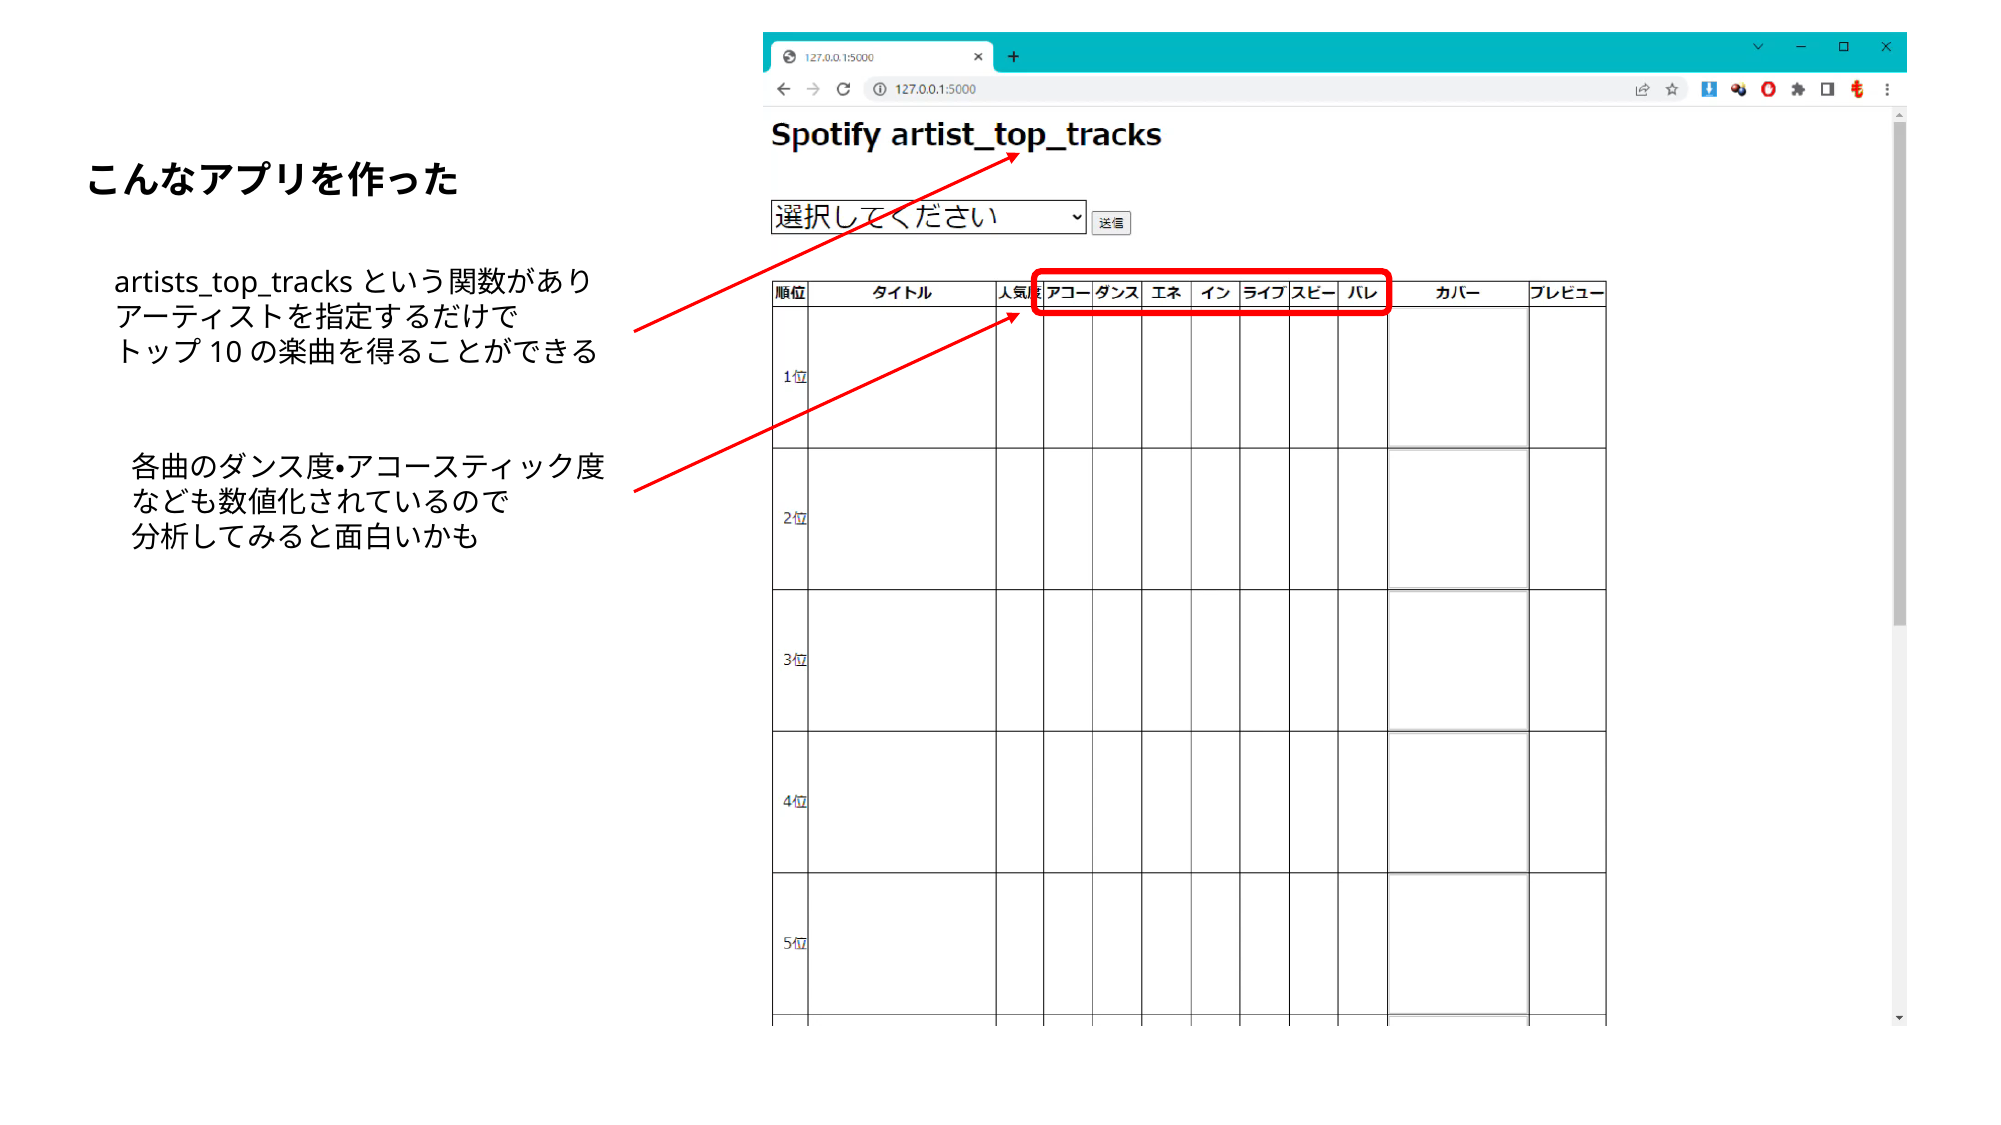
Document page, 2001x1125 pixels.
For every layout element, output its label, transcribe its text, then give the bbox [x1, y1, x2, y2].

text_box こんなアプリを作った [69, 149, 475, 209]
text_box 各曲のダンス度・アコースティック度 なども数値化されているので 分析してみると面白いかも [116, 441, 621, 561]
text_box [762, 31, 1908, 1027]
text_box artists_top_tracksという関数があり アーティストを指定するだけで トップ10の楽曲を得ることができる [99, 255, 615, 376]
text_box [633, 152, 1020, 332]
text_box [633, 332, 1020, 492]
